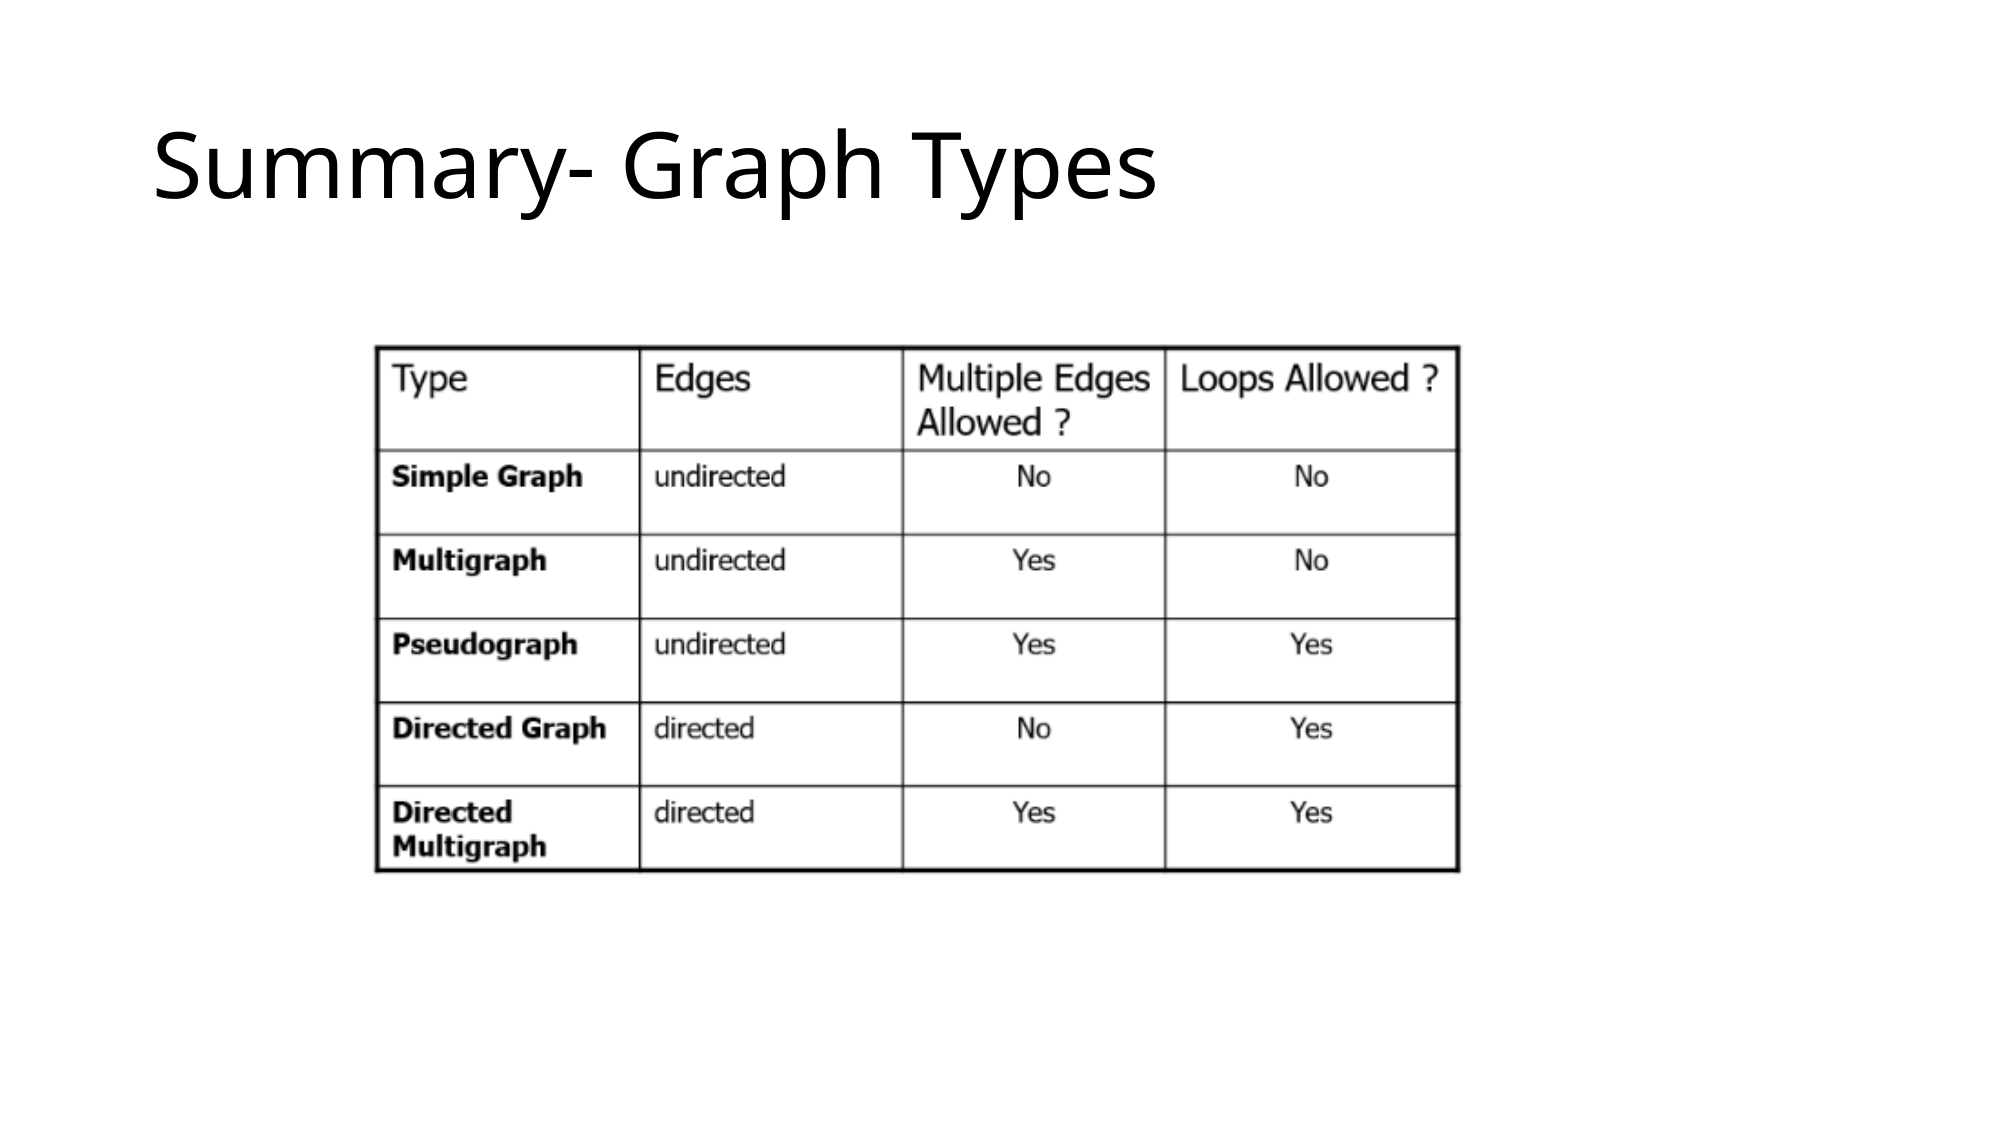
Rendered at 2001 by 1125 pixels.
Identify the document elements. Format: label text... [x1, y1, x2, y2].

title Summary- Graph Types [137, 59, 1863, 278]
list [350, 307, 1490, 920]
